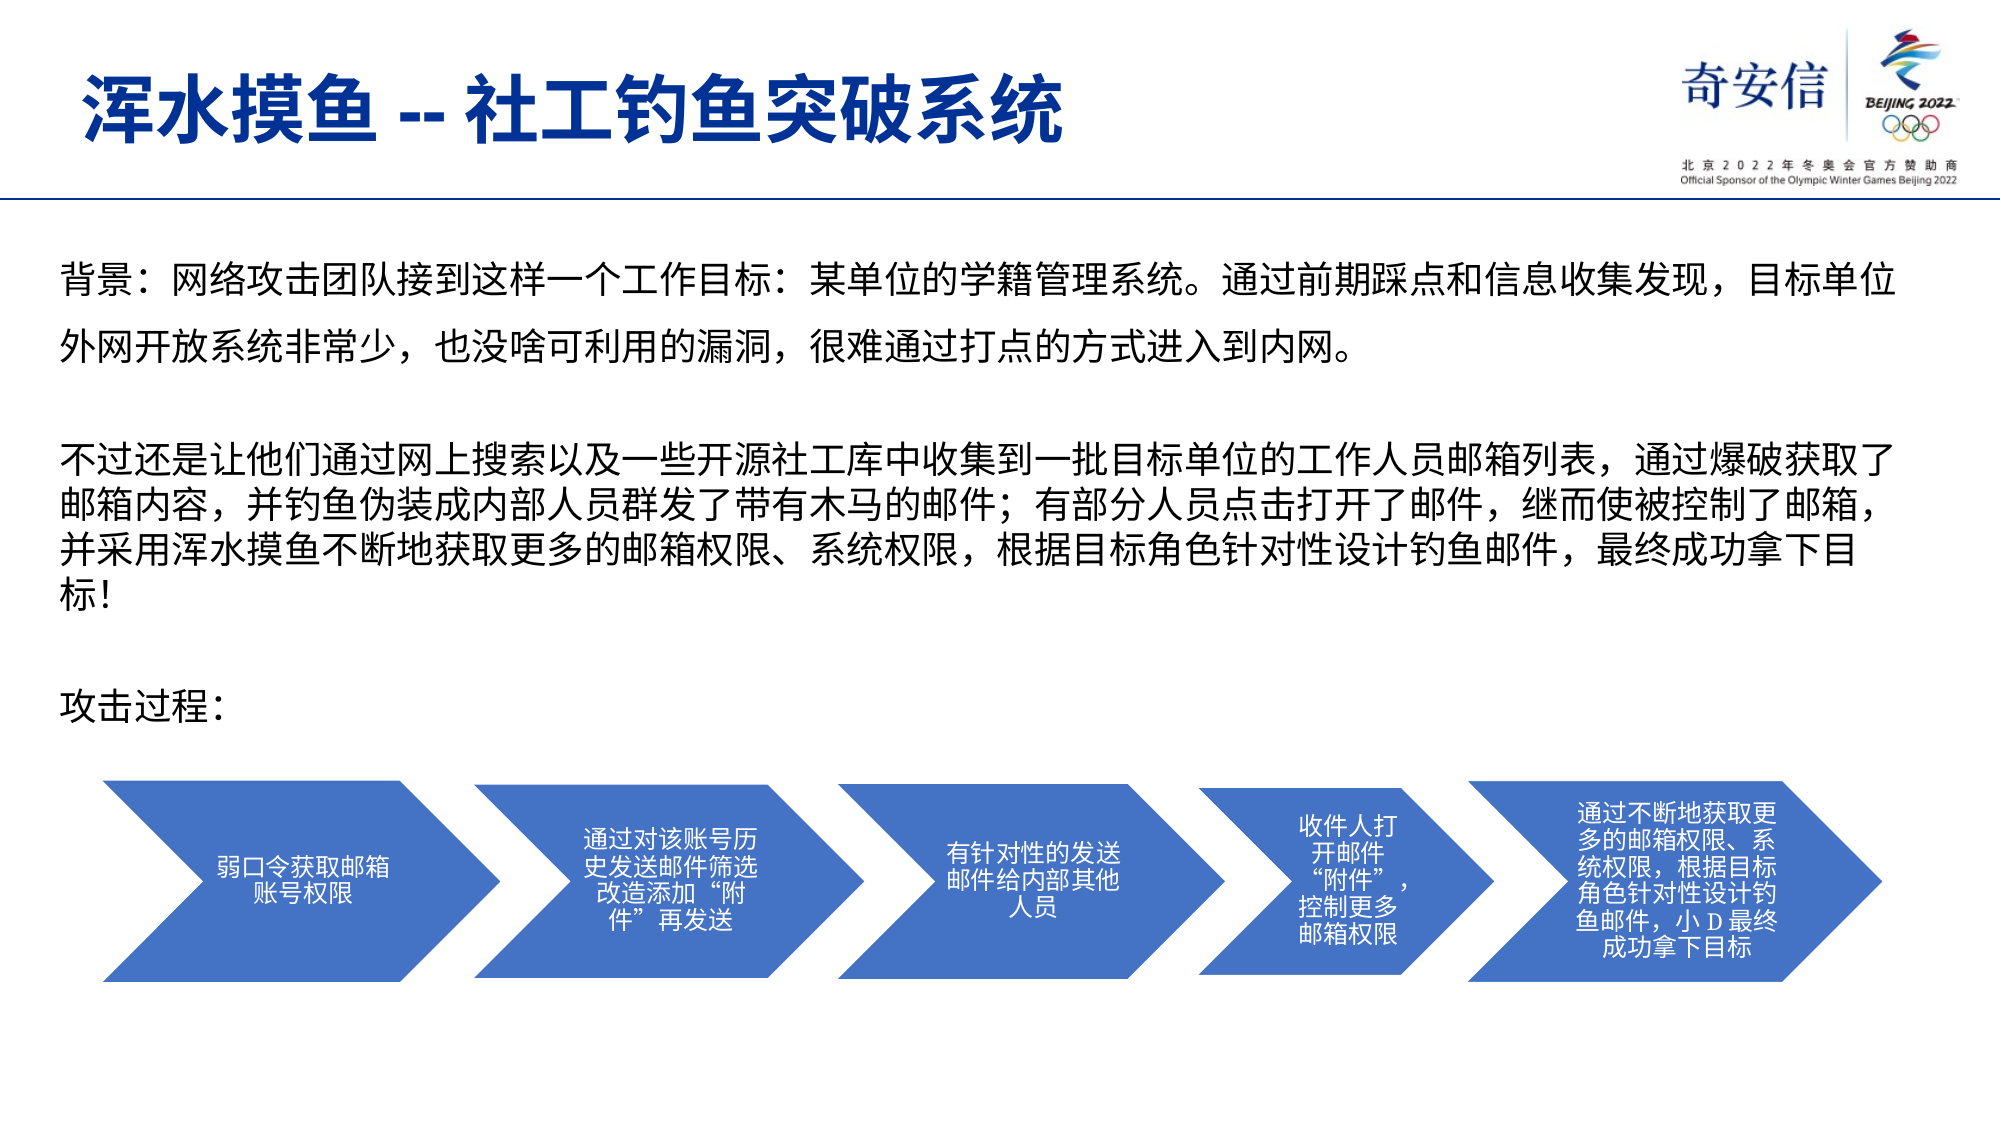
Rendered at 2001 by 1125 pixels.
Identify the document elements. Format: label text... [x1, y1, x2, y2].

picture [1681, 24, 1960, 186]
text_box 背景：网络攻击团队接到这样一个工作目标：某单位的学籍管理系统。通过前期踩点和信息收集发现，目标单位外网开放系统非常少，也没啥可利用的漏洞，很难通过打点的方式进入到内网。 不过还是让他们通过网上搜索以及一些开源社工库中收集到一批目标单位的工作人员邮箱列表，通过爆破获取了邮箱内容，并钓鱼伪装成内部人员群发了带有木马的邮件；有部分人员点击打开了邮件，继而使被控制了邮箱，并采用浑水摸鱼不断地获取更多的邮箱权限、系统权限，根据目标角色针对性设计钓鱼邮件，最终成功拿下目 标！ 攻击过程： [44, 225, 1940, 938]
title 浑水摸鱼--社工钓鱼突破系统 [65, 65, 1791, 162]
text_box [99, 695, 1885, 1068]
